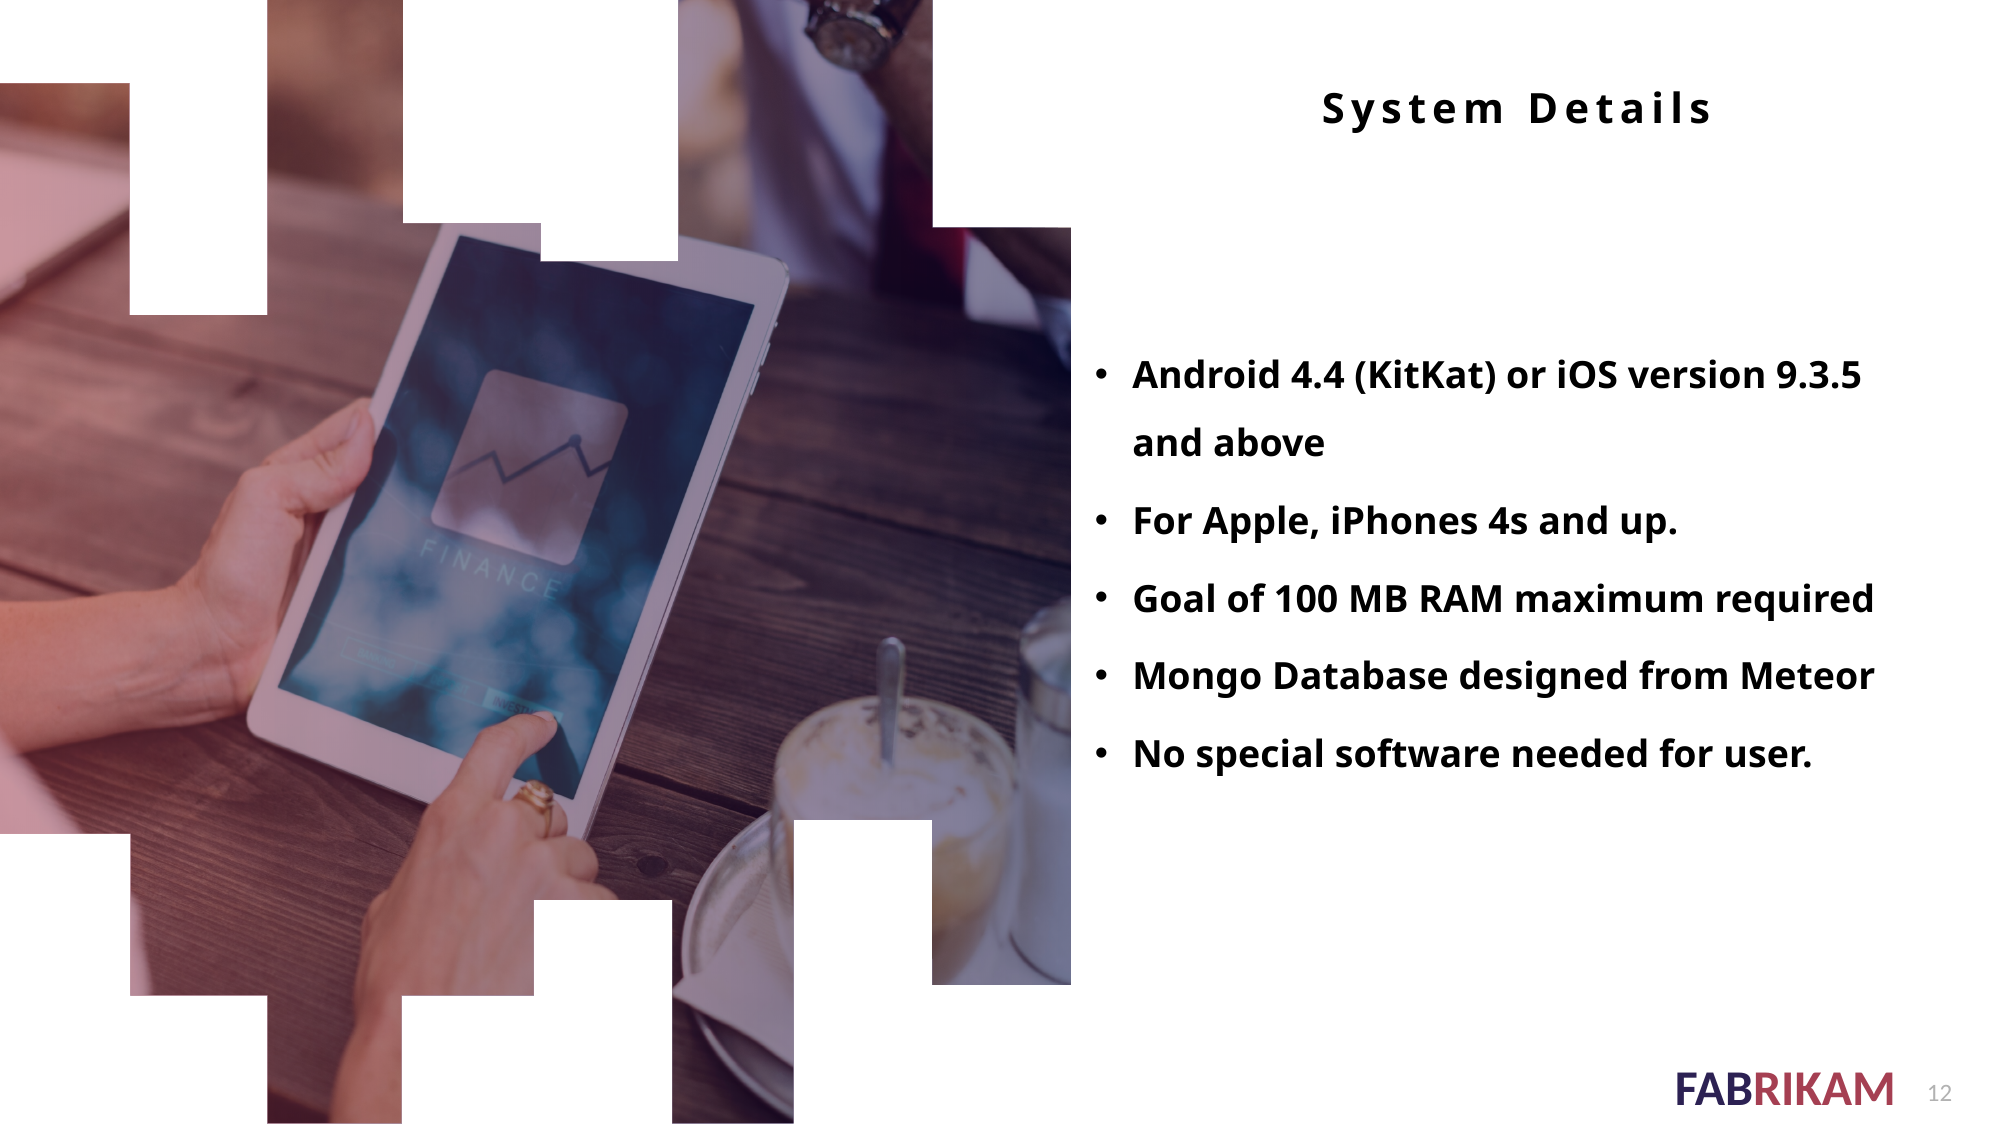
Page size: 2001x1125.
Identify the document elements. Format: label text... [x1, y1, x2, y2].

list Android 4.4 (KitKat) or iOS version 9.3.5 and above For Apple, iPhones 4s and up. Goal of 100 MB RAM maximum required Mongo Database designed from Meteor No special software needed for user. [1094, 265, 1938, 1109]
slide_number 12 [1894, 1061, 1968, 1121]
picture [0, 0, 1071, 1124]
title System Details [1094, 59, 1938, 154]
